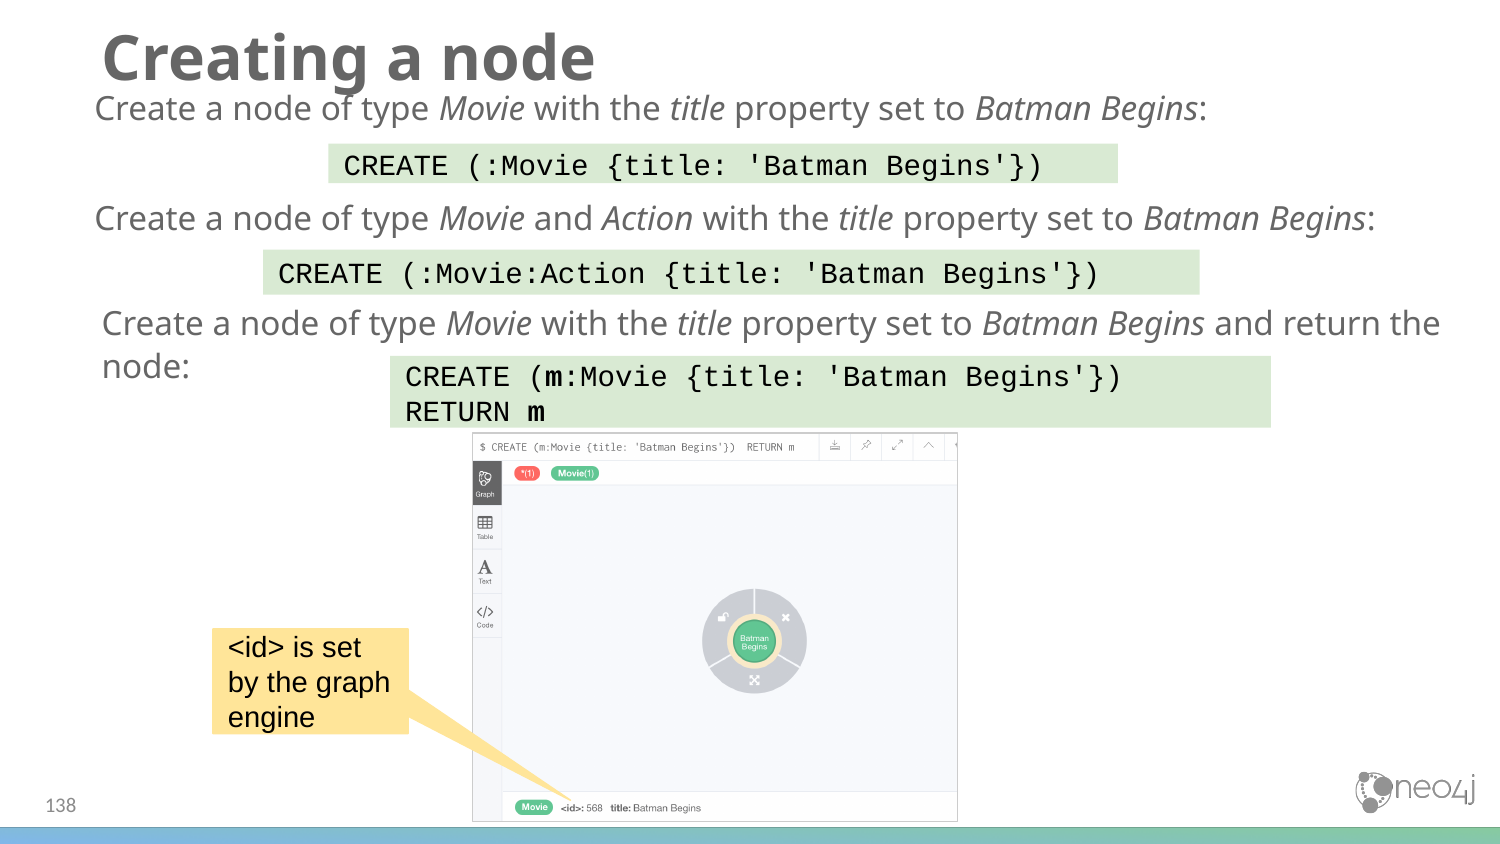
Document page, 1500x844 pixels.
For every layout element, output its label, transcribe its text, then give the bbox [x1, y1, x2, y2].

list Create a node of type Movie and Action with the title property set to Batman Begins: [79, 177, 1450, 289]
list Create a node of type Movie with the title property set to Batman Begins: [79, 67, 1450, 177]
title Creating a node [86, 0, 1414, 67]
text_box <id> is set by the graph engine [212, 628, 467, 747]
slide_number ‹#› [25, 781, 96, 827]
list Create a node of type Movie with the title property set to Batman Begins and return the node: [86, 282, 1457, 394]
picture [473, 433, 957, 821]
picture [1352, 767, 1479, 818]
text_box CREATE (m:Movie {title: 'Batman Begins'}) RETURN m [390, 355, 1271, 428]
picture [0, 826, 1500, 844]
